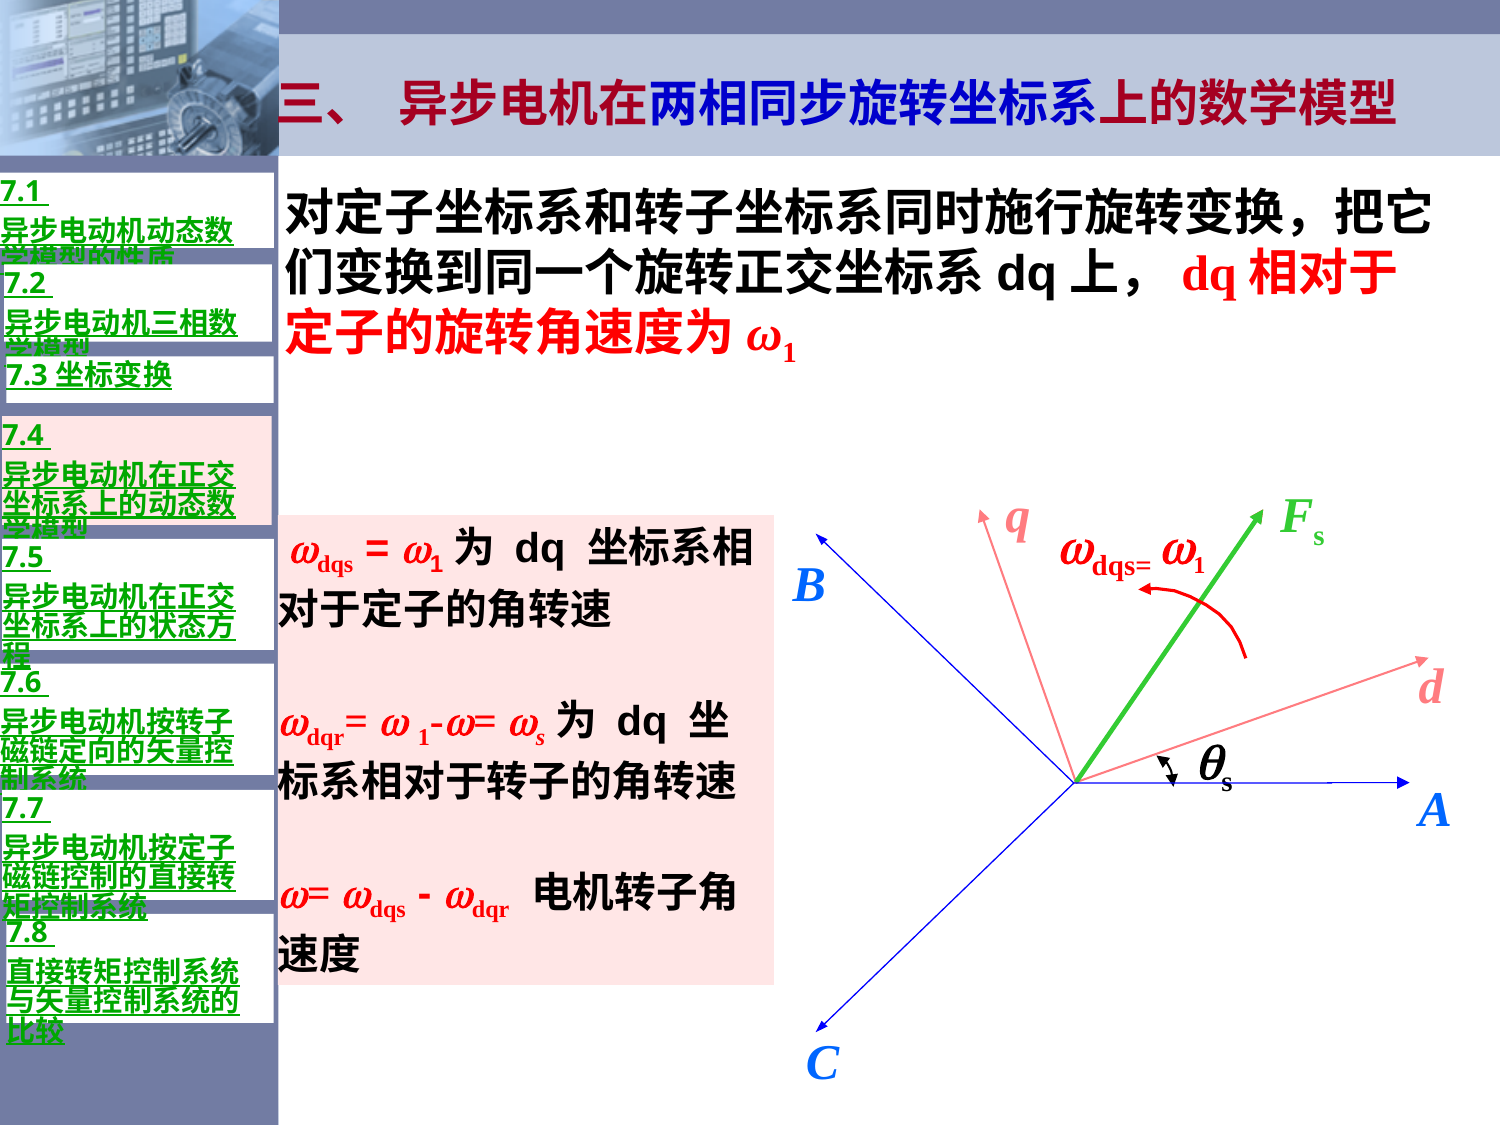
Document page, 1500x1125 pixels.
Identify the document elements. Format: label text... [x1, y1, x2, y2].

text_box 7.6 异步电动机按转子磁链定向的矢量控制系统 [0, 663, 274, 775]
list dqs = 1为 dq 坐标系相对于定子的角转速 dqr=  1-= s为 dq 坐标系相对于转子的角转速 = dqs - dqr 电机转子角速度 [277, 514, 772, 986]
text_box 7.2 异步电动机三相数学模型 [4, 264, 272, 342]
text_box 对定子坐标系和转子坐标系同时施行旋转变换，把它们变换到同一个旋转正交坐标系dq上，dq相对于定子的旋转角速度为ω1 [284, 180, 1463, 382]
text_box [777, 475, 1482, 1098]
text_box 7.3 坐标变换 [6, 356, 274, 403]
title 三、 异步电机在两相同步旋转坐标系上的数学模型 [275, 58, 1464, 134]
text_box 7.7 异步电动机按定子磁链控制的直接转矩控制系统 [2, 789, 274, 900]
text_box 7.4 异步电动机在正交坐标系上的动态数学模型 [2, 416, 272, 525]
picture [0, 0, 279, 155]
text_box 7.1 异步电动机动态数学模型的性质 [0, 172, 274, 248]
text_box 7.5 异步电动机在正交坐标系上的状态方程 [2, 538, 274, 650]
text_box 7.8 直接转矩控制系统与矢量控制系统的比较 [6, 913, 274, 1023]
